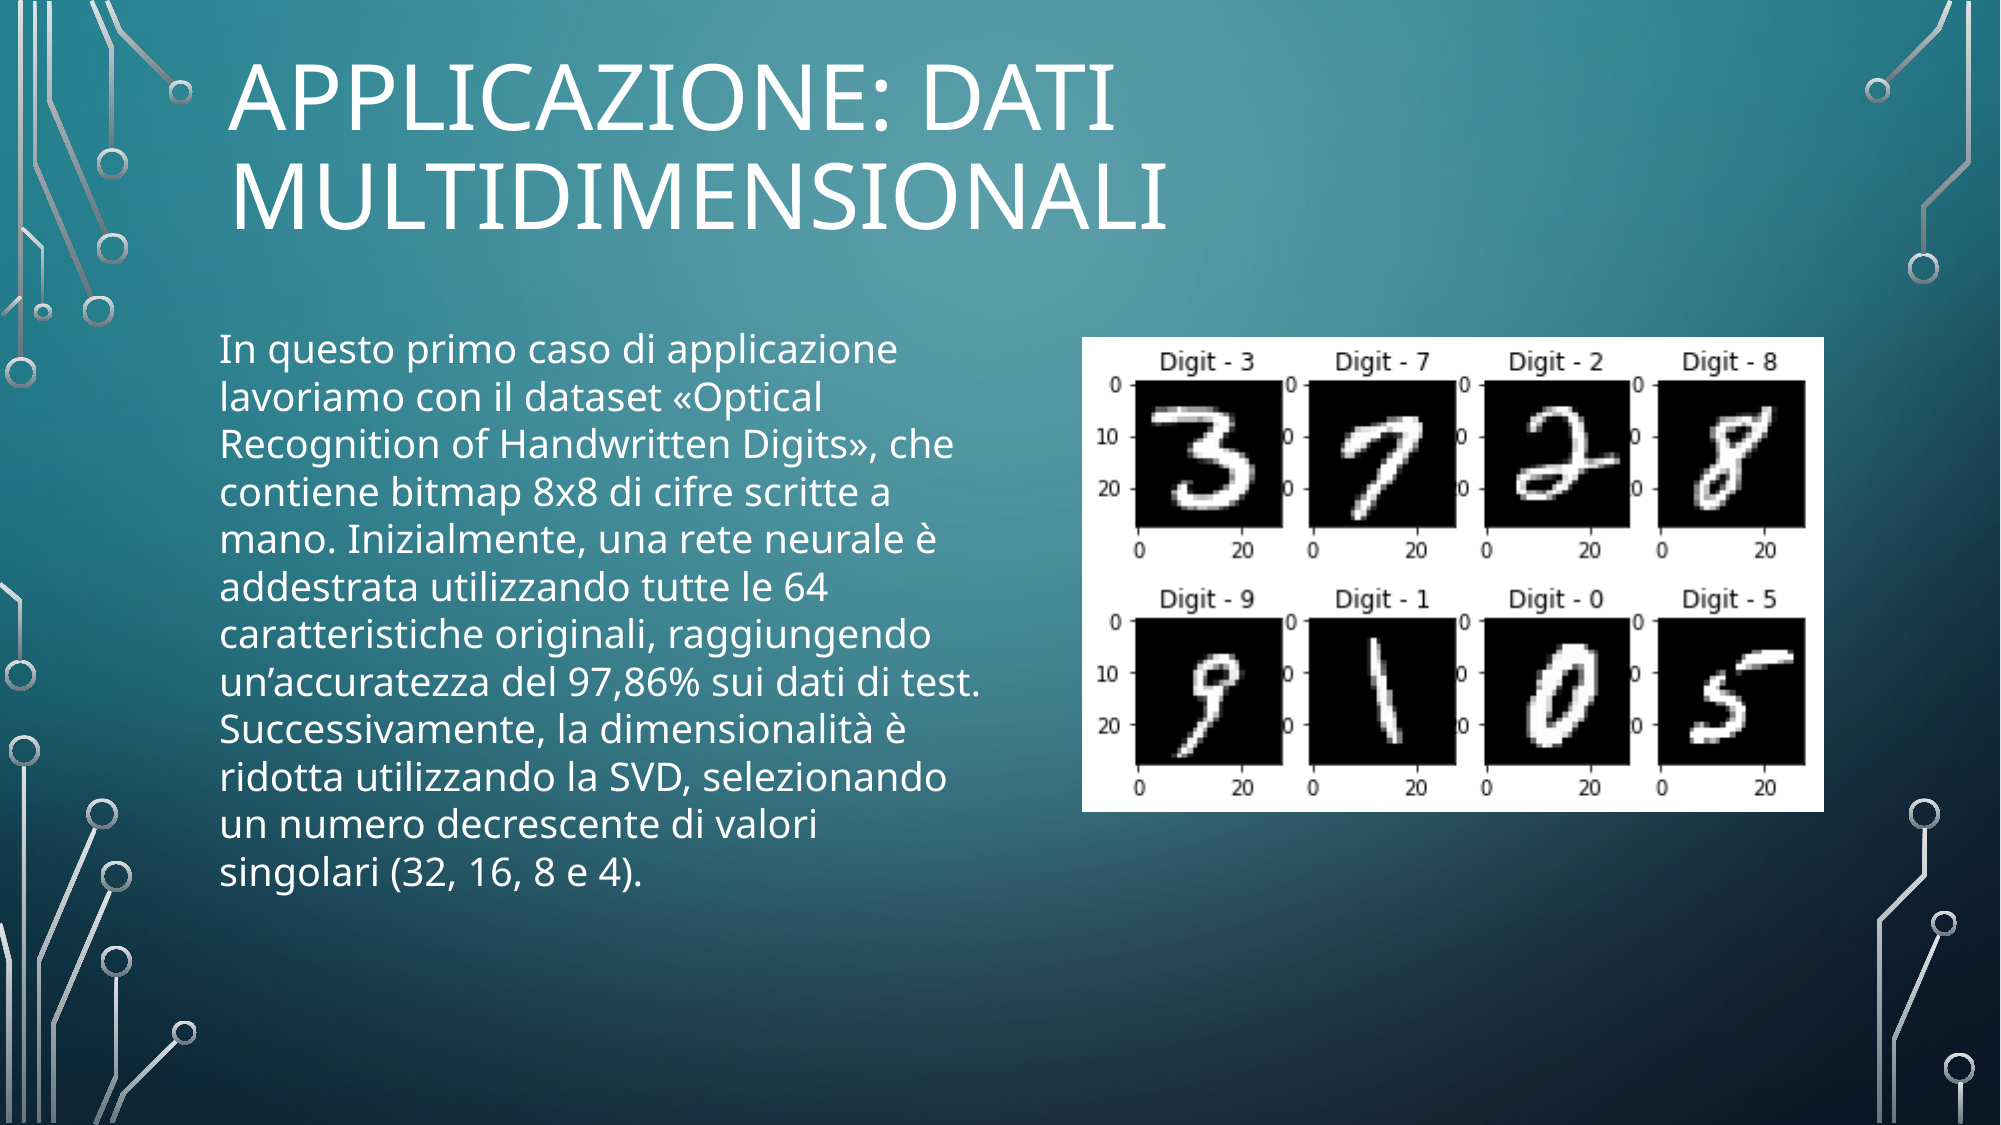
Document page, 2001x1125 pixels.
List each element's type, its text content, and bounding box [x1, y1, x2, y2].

picture [1081, 337, 1824, 812]
text_box In questo primo caso di applicazione lavoriamo con il dataset «Optical Recognition of Handwritten Digits», che contiene bitmap 8x8 di cifre scritte a mano. Inizialmente, una rete neurale è addestrata utilizzando tutte le 64 caratteristiche originali, raggiungendo un’accuratezza del 97,86% sui dati di test. Successivamente, la dimensionalità è ridotta utilizzando la SVD, selezionando un numero decrescente di valori singolari (32, 16, 8 e 4). [204, 316, 1000, 902]
title APPLICAZIONE: DATI MULTIDIMENSIONALi [213, 29, 2000, 272]
